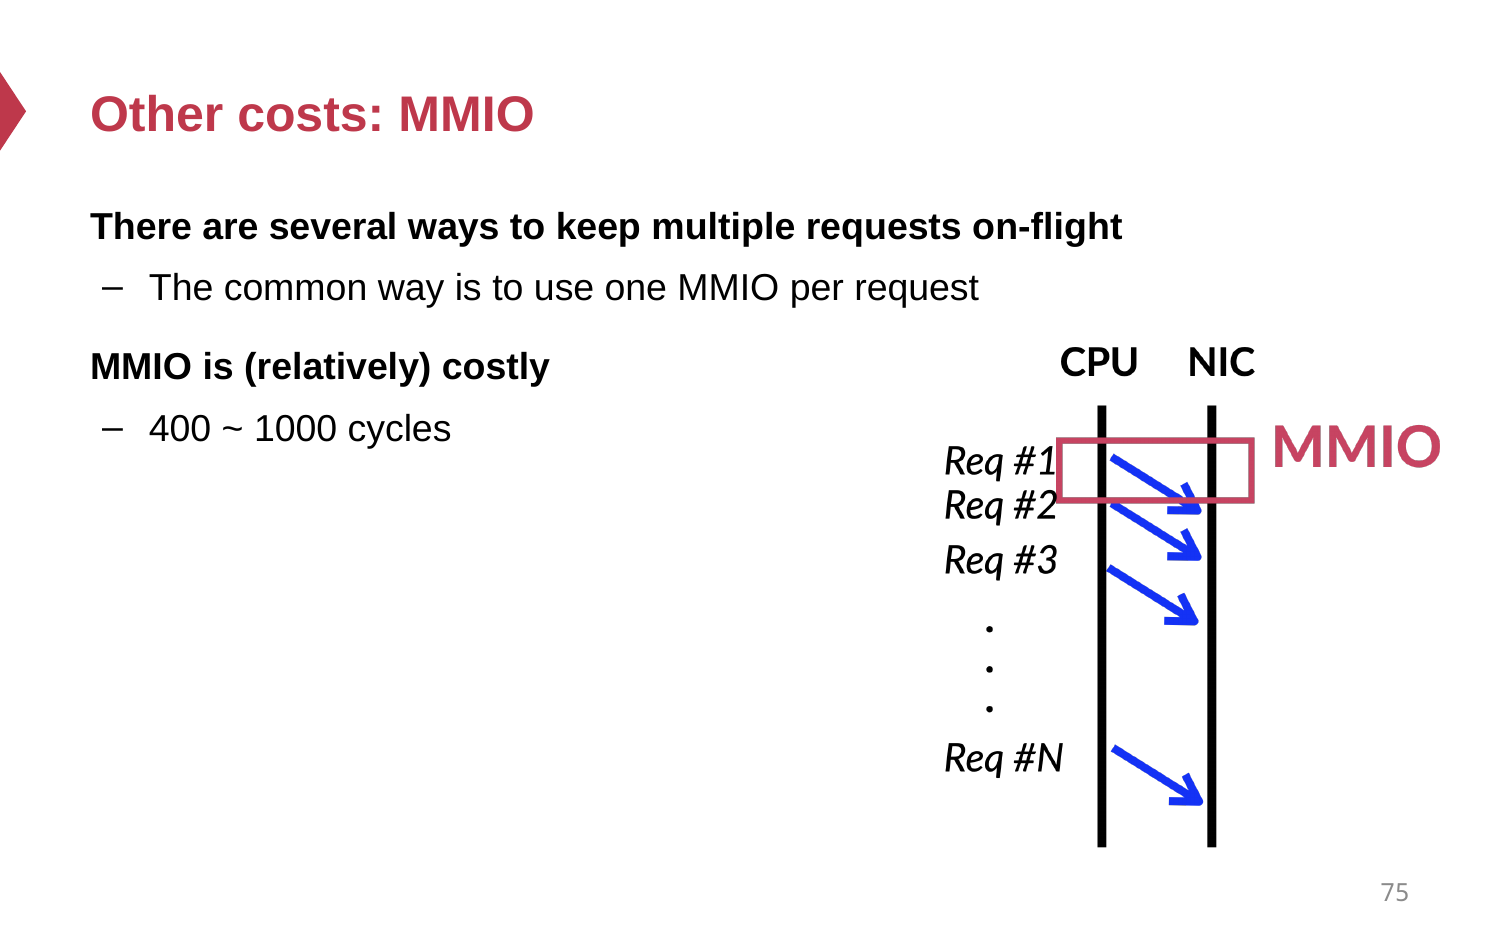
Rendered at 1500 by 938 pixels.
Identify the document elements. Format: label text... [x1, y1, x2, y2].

picture [938, 331, 1452, 849]
list There are several ways to keep multiple requests on-flight The common way is to use one MMIO per request MMIO is (relatively) costly 400 ~ 1000 cycles [75, 185, 1258, 804]
slide_number 75 [1074, 868, 1425, 919]
title Other costs: MMIO [75, 37, 1425, 186]
